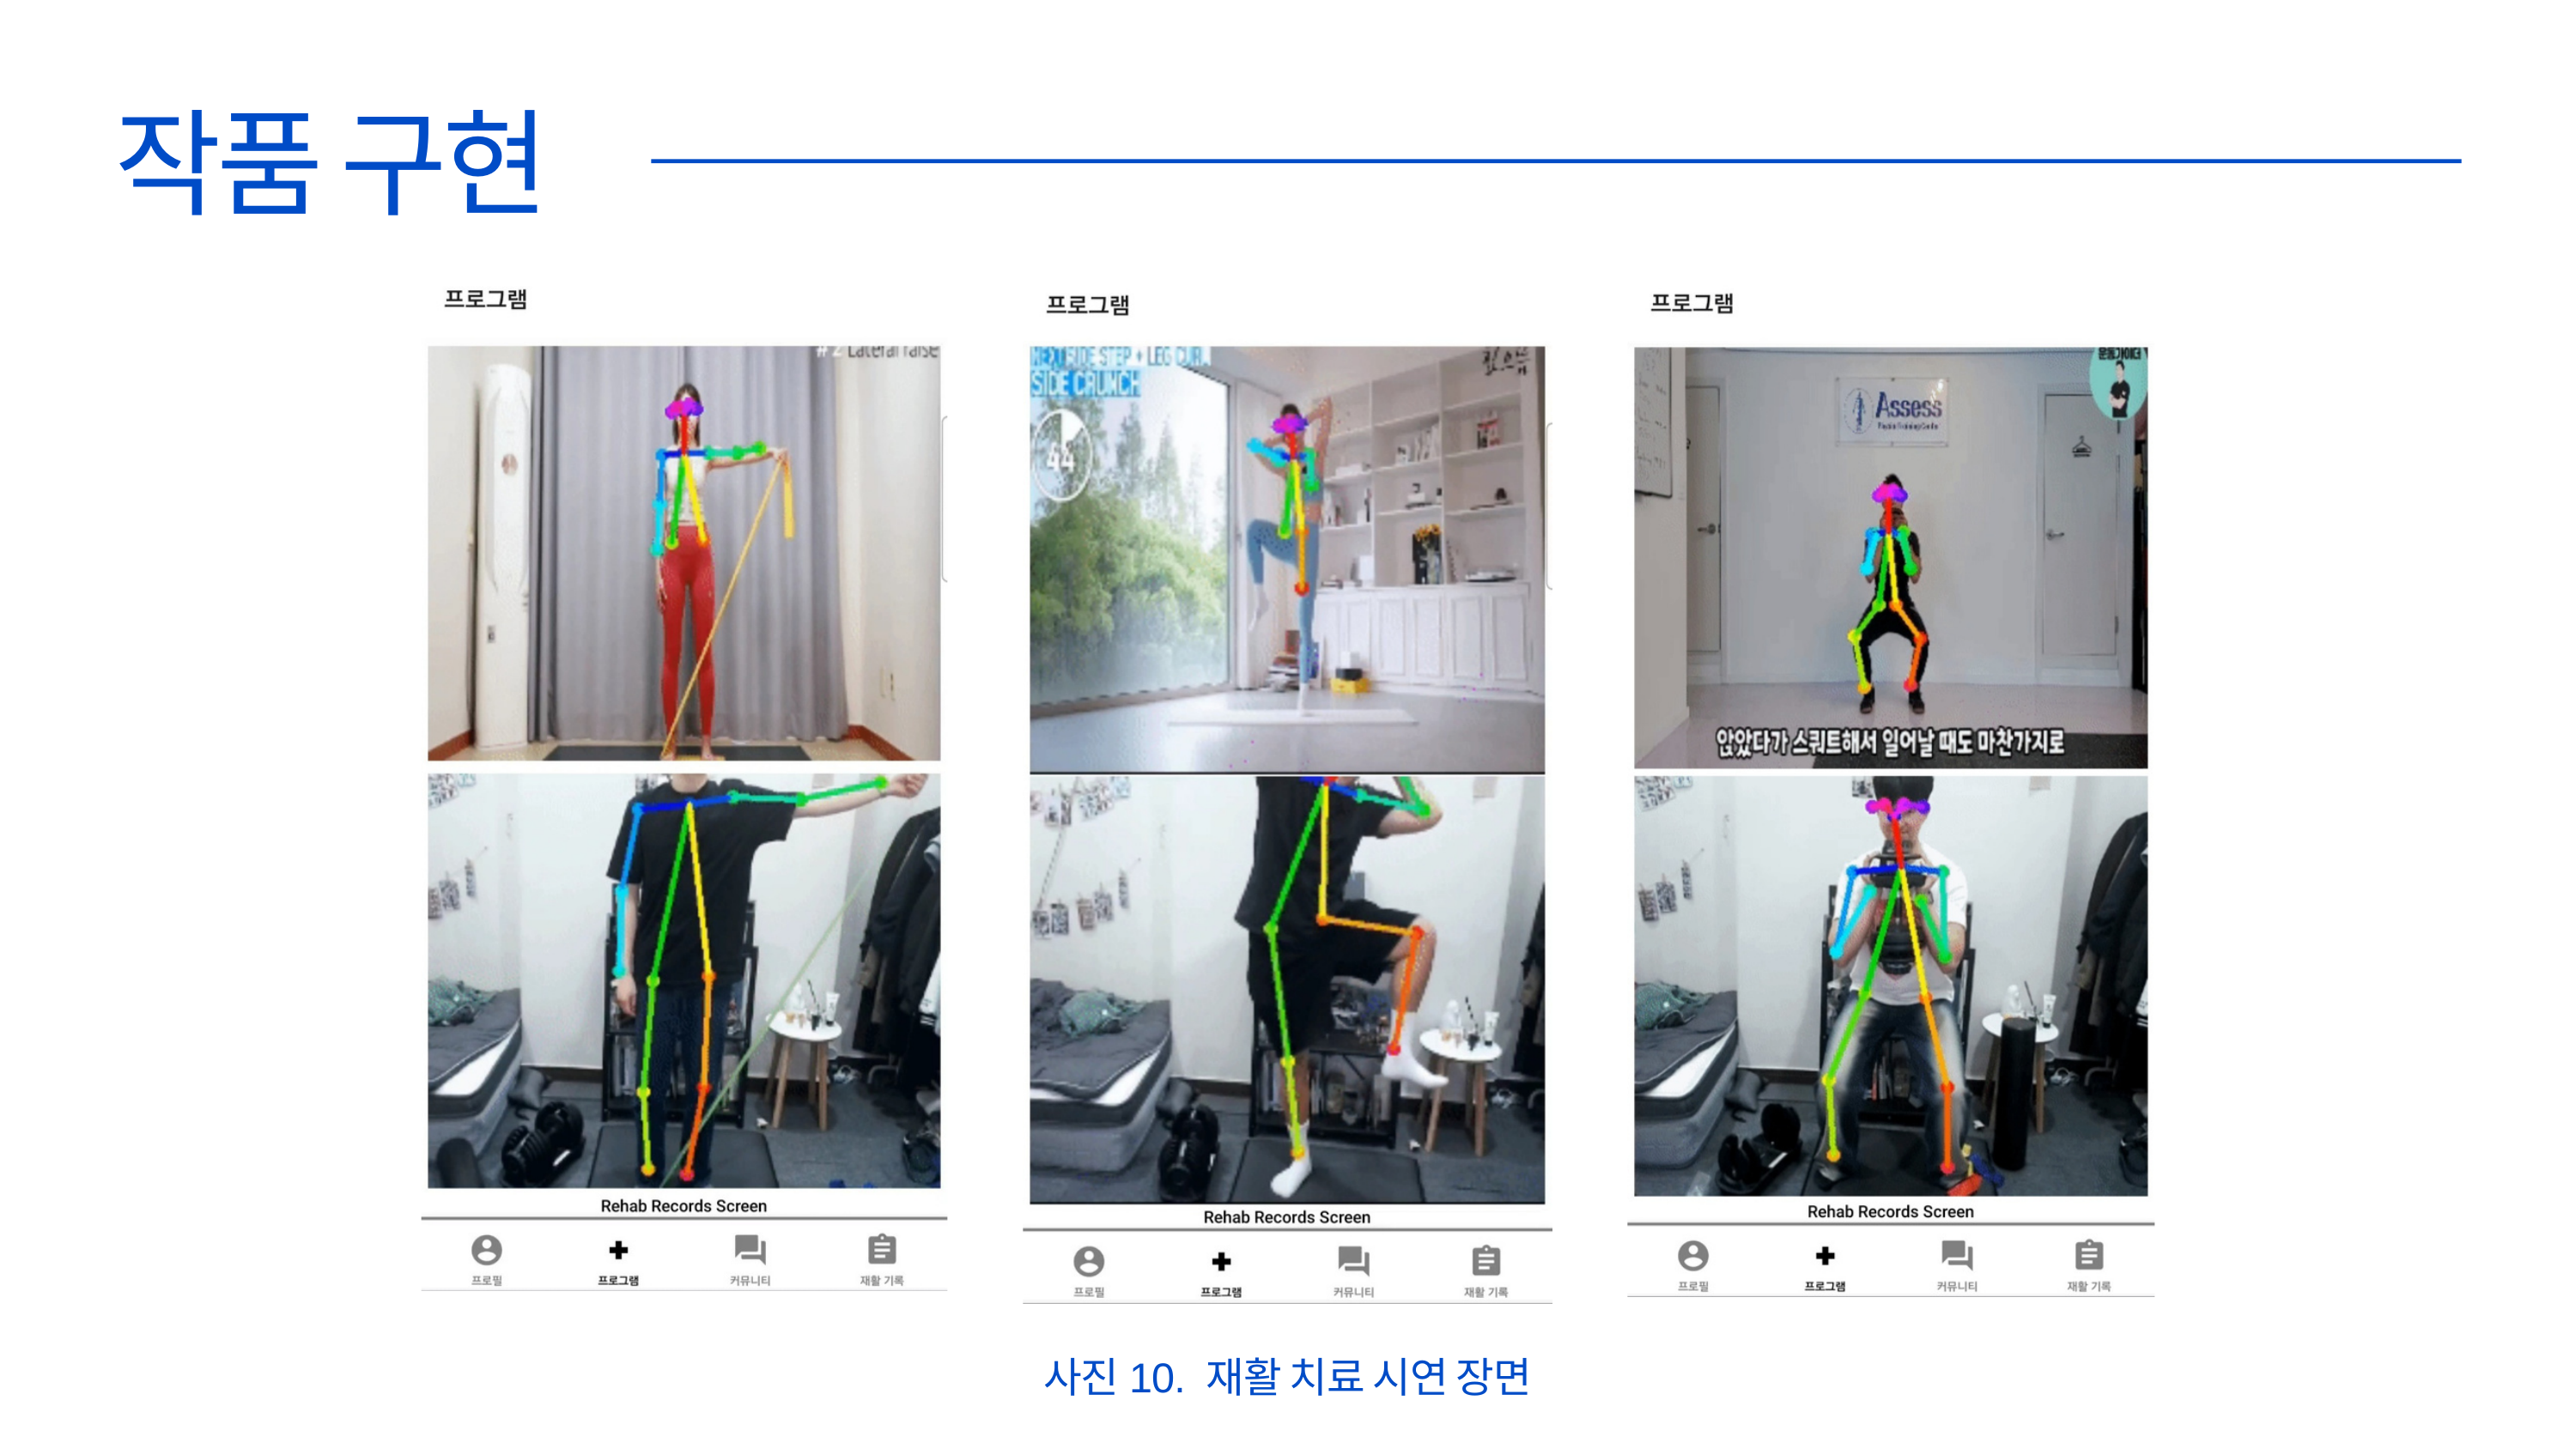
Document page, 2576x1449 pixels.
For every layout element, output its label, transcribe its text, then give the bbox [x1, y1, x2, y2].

text_box 사진10. 재활 치료 시연 장면 [963, 1355, 1612, 1402]
text_box [1627, 277, 2155, 1297]
text_box [1023, 285, 1552, 1304]
text_box 작품 구현 [114, 96, 1508, 230]
text_box [421, 270, 948, 1291]
